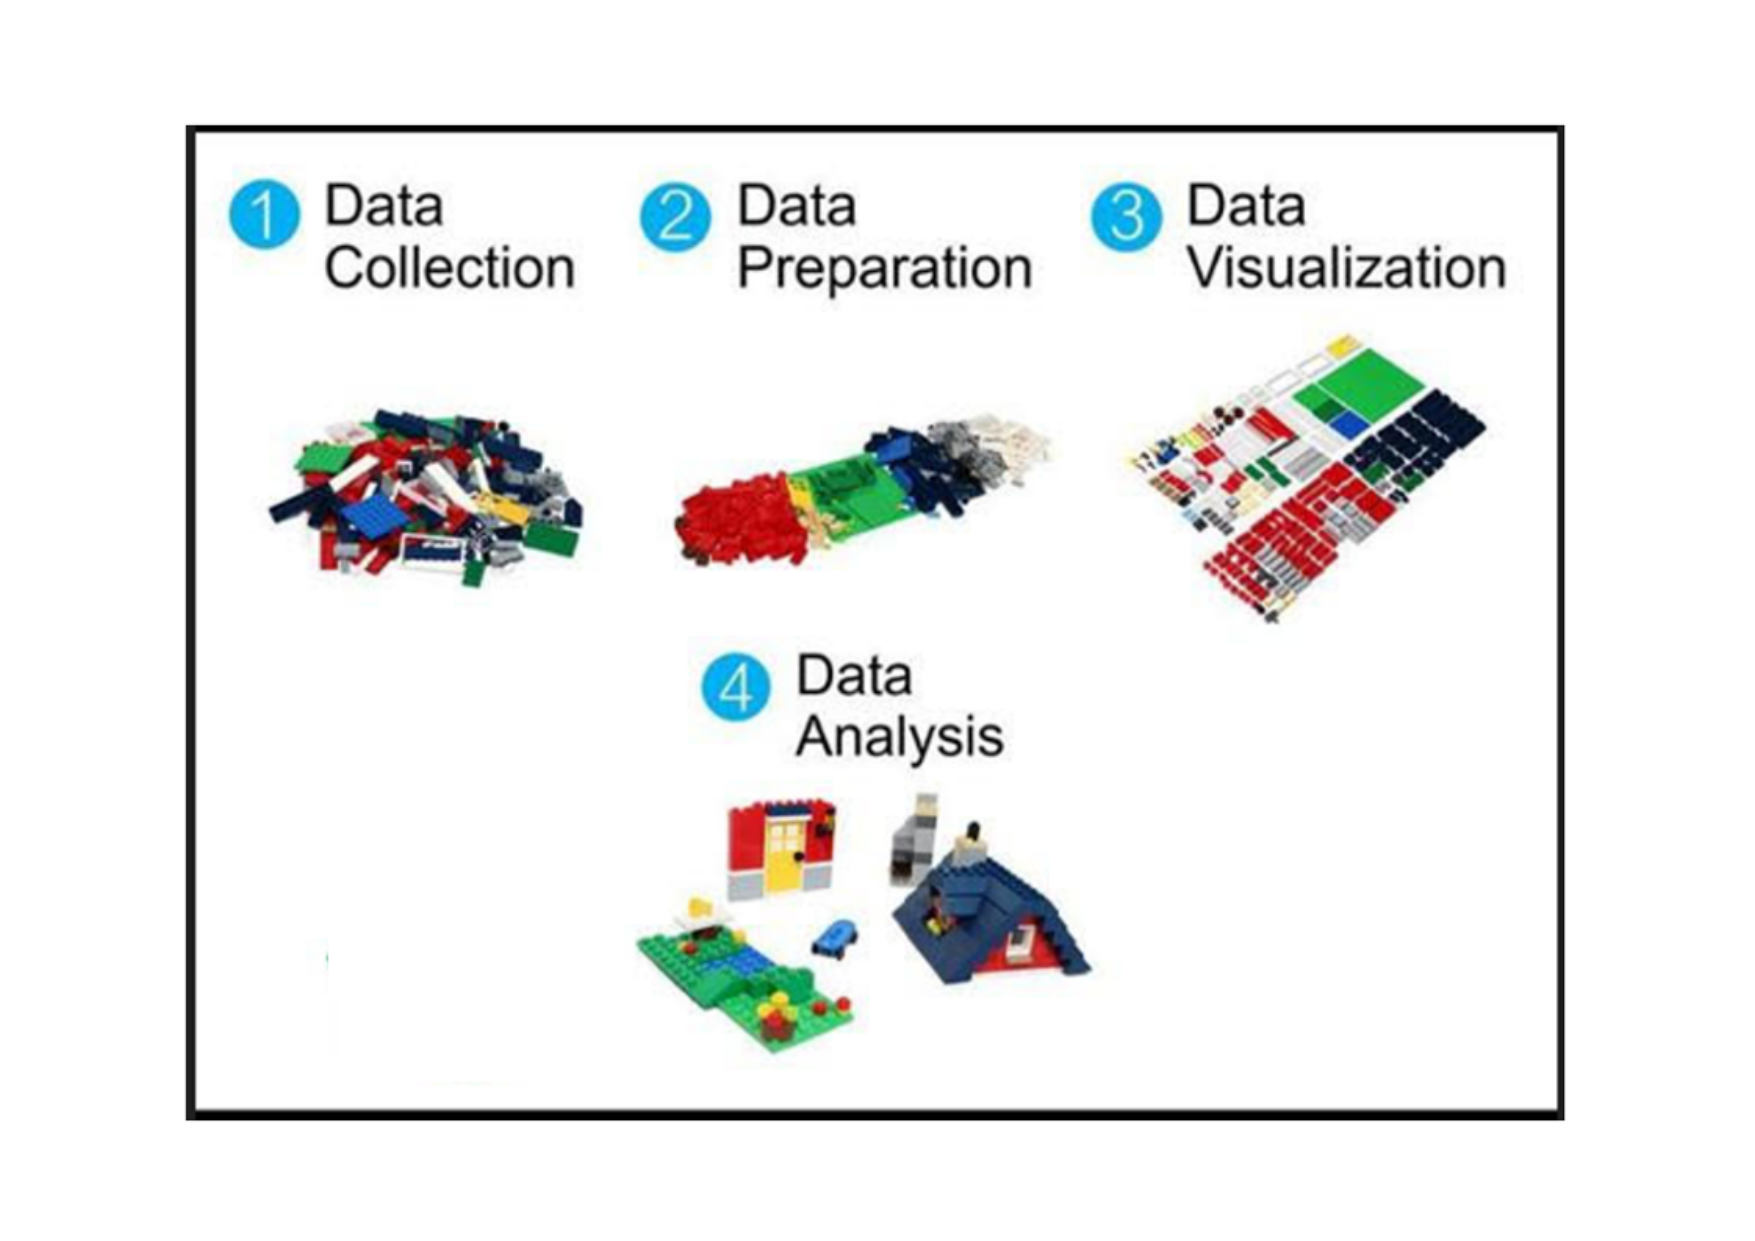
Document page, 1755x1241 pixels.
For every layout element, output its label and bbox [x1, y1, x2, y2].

picture [180, 113, 1574, 1127]
